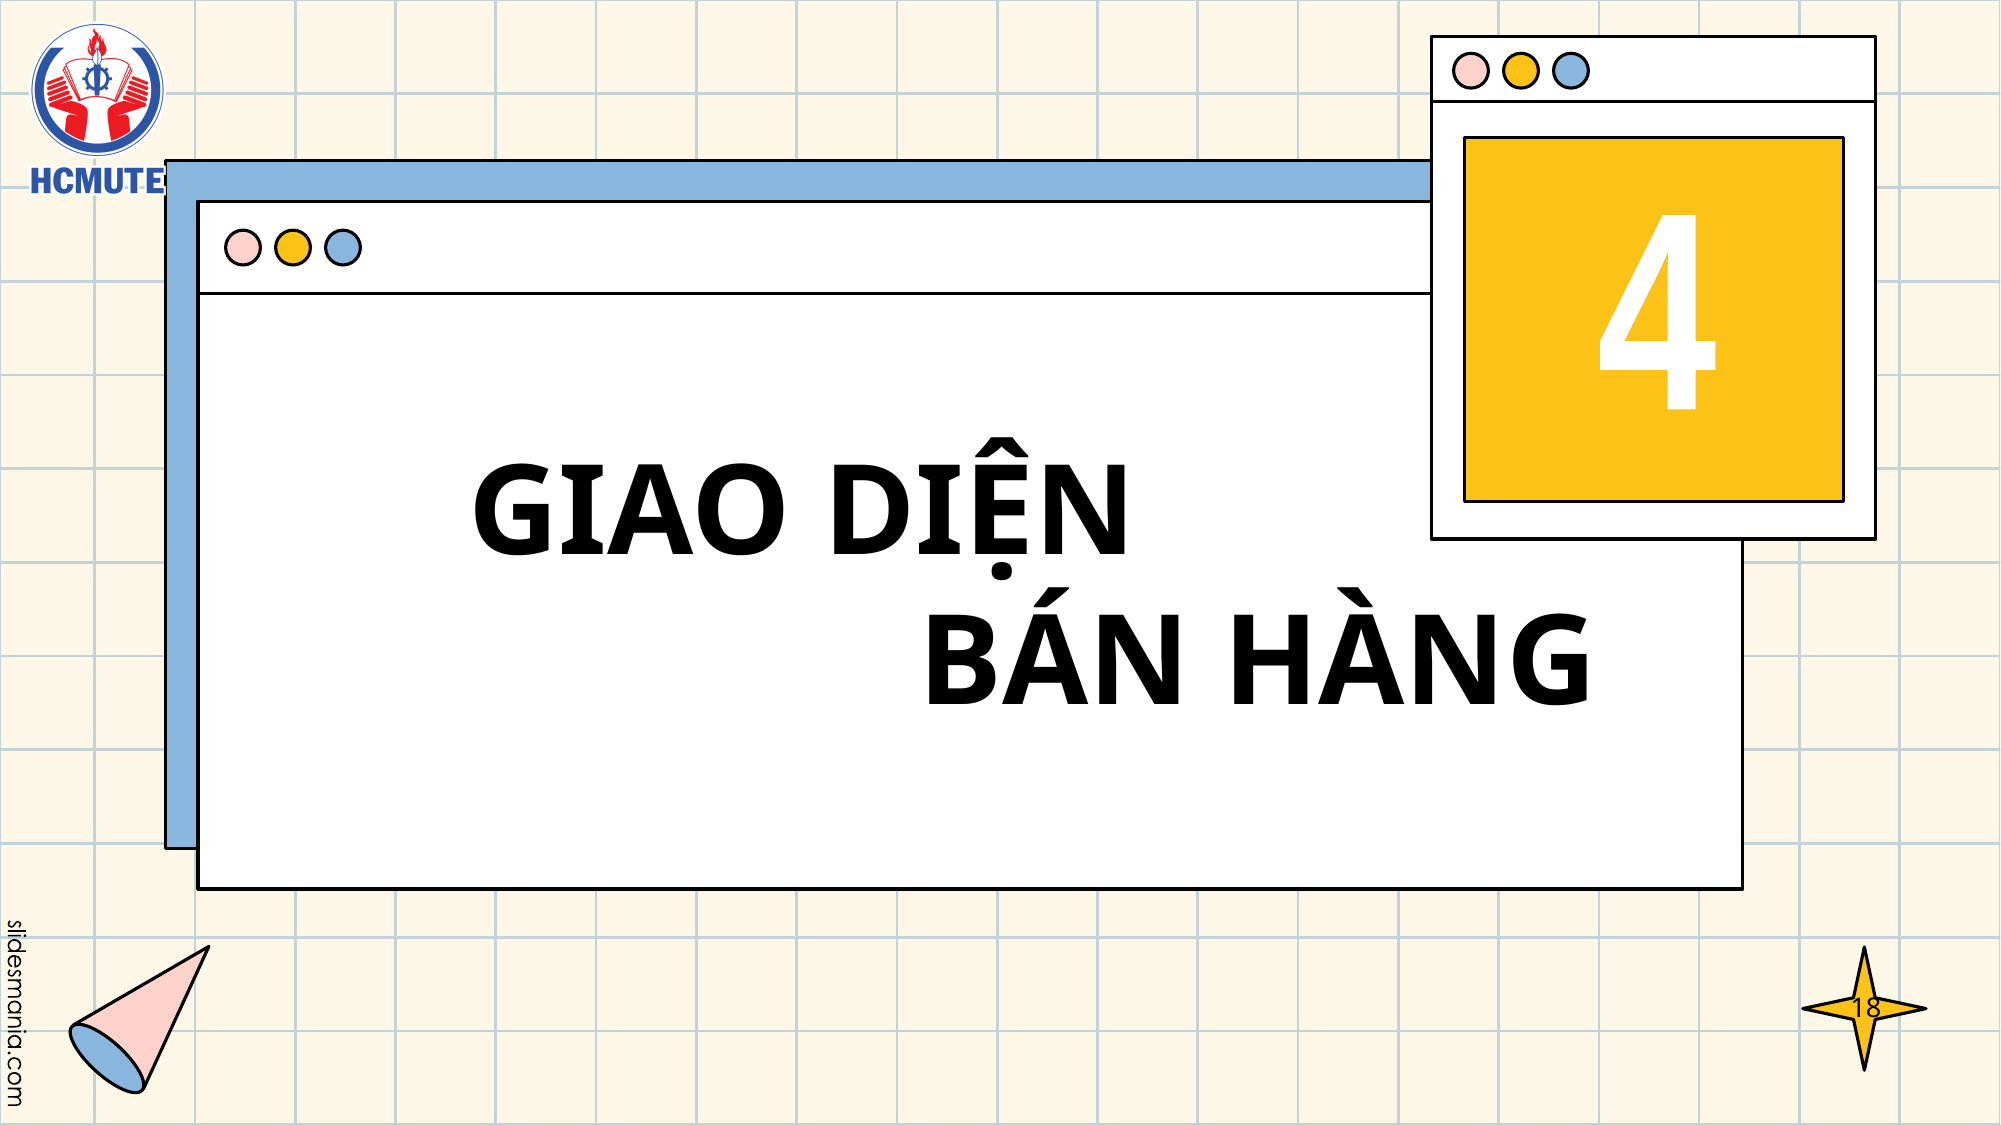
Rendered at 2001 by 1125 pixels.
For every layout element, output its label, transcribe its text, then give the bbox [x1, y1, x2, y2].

slide_number 18 [1805, 965, 1926, 1052]
title GIAO DIỆN BÁN HÀNG [298, 409, 1702, 749]
